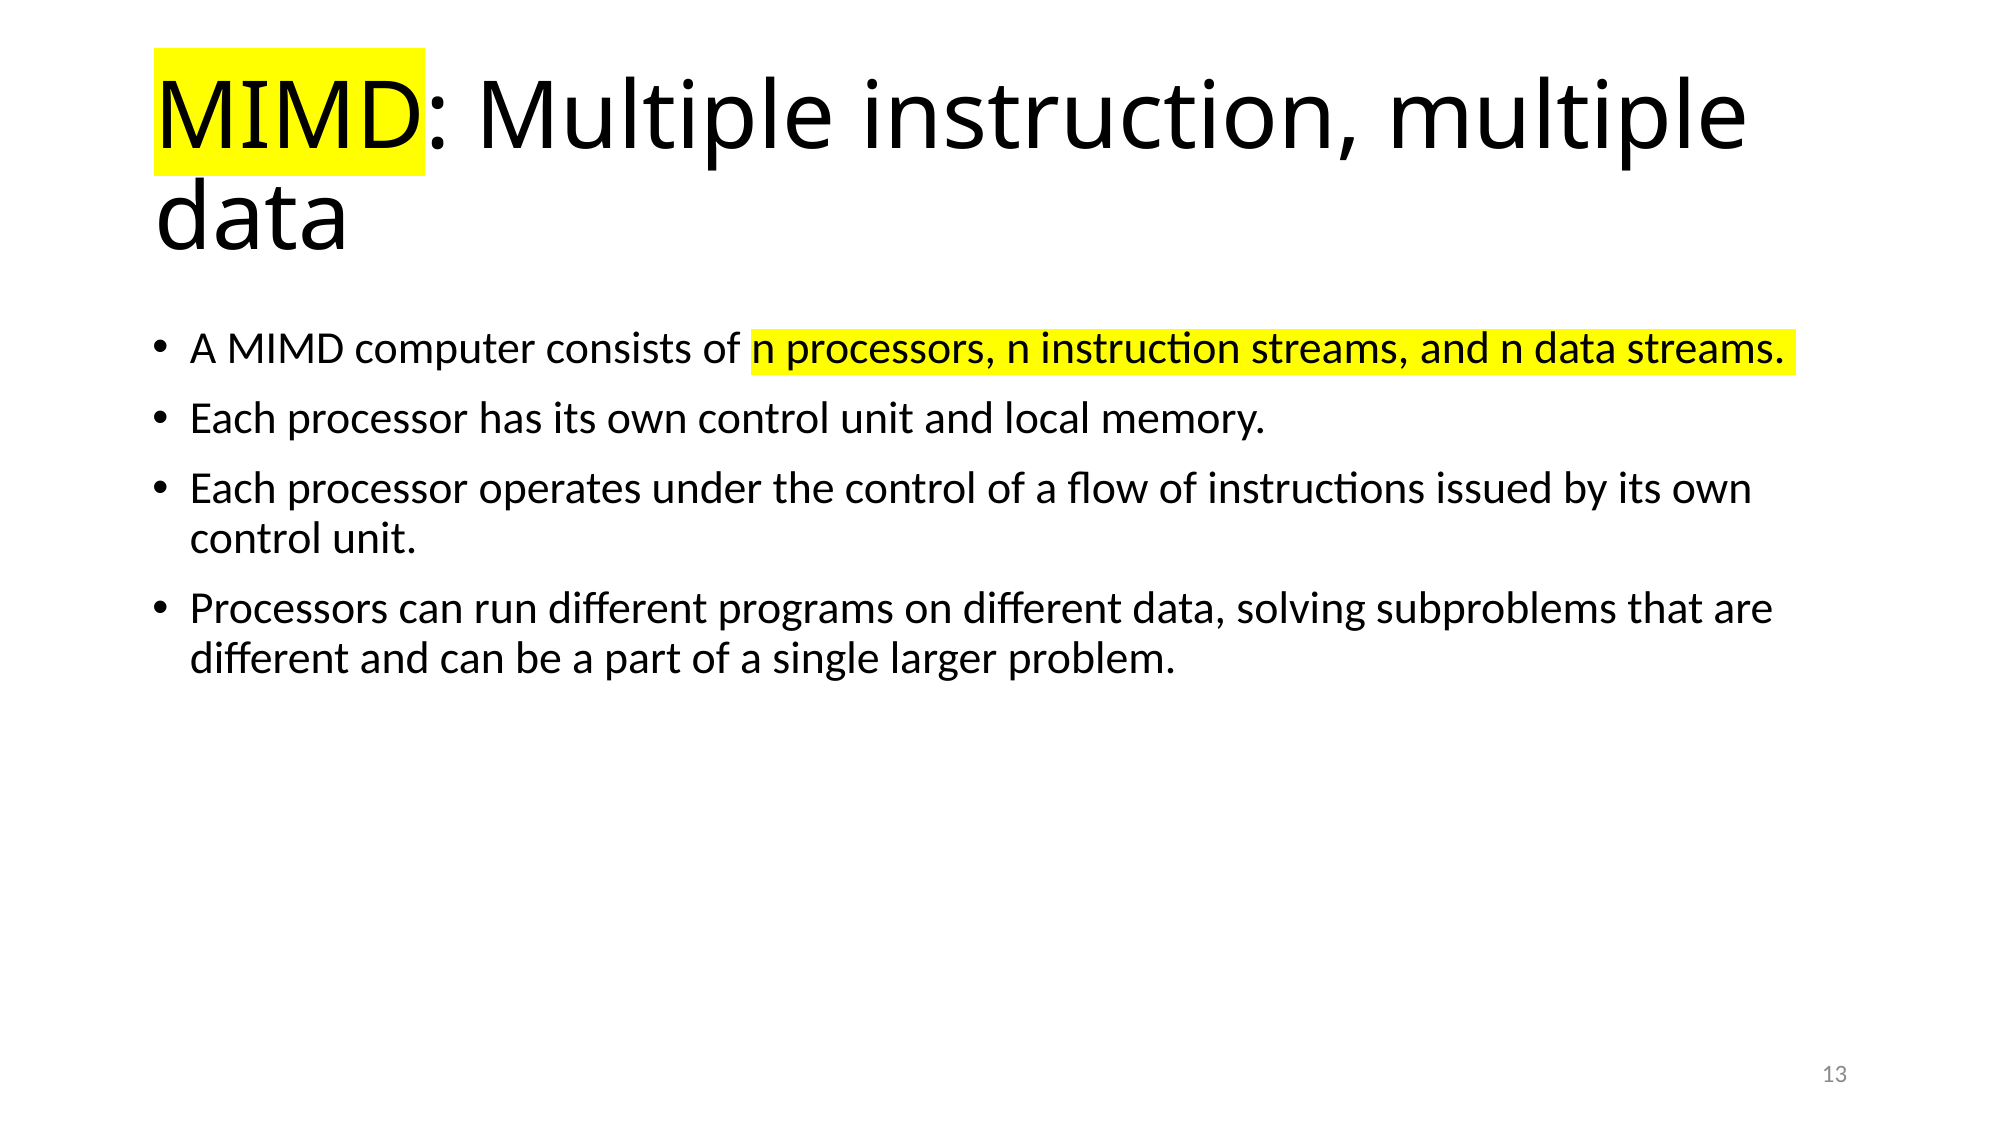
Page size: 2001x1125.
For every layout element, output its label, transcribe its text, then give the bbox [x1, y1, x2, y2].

text_box MIMD: Multiple instruction, multiple data [137, 59, 1863, 278]
slide_number 13 [1412, 1042, 1863, 1103]
list A MIMD computer consists of n processors, n instruction streams, and n data streams. Each processor has its own control unit and local memory. Each processor operates under the control of a flow of instructions issued by its own control unit. Processors can run different programs on different data, solving subproblems that are different and can be a part of a single larger problem. [137, 316, 1863, 1014]
